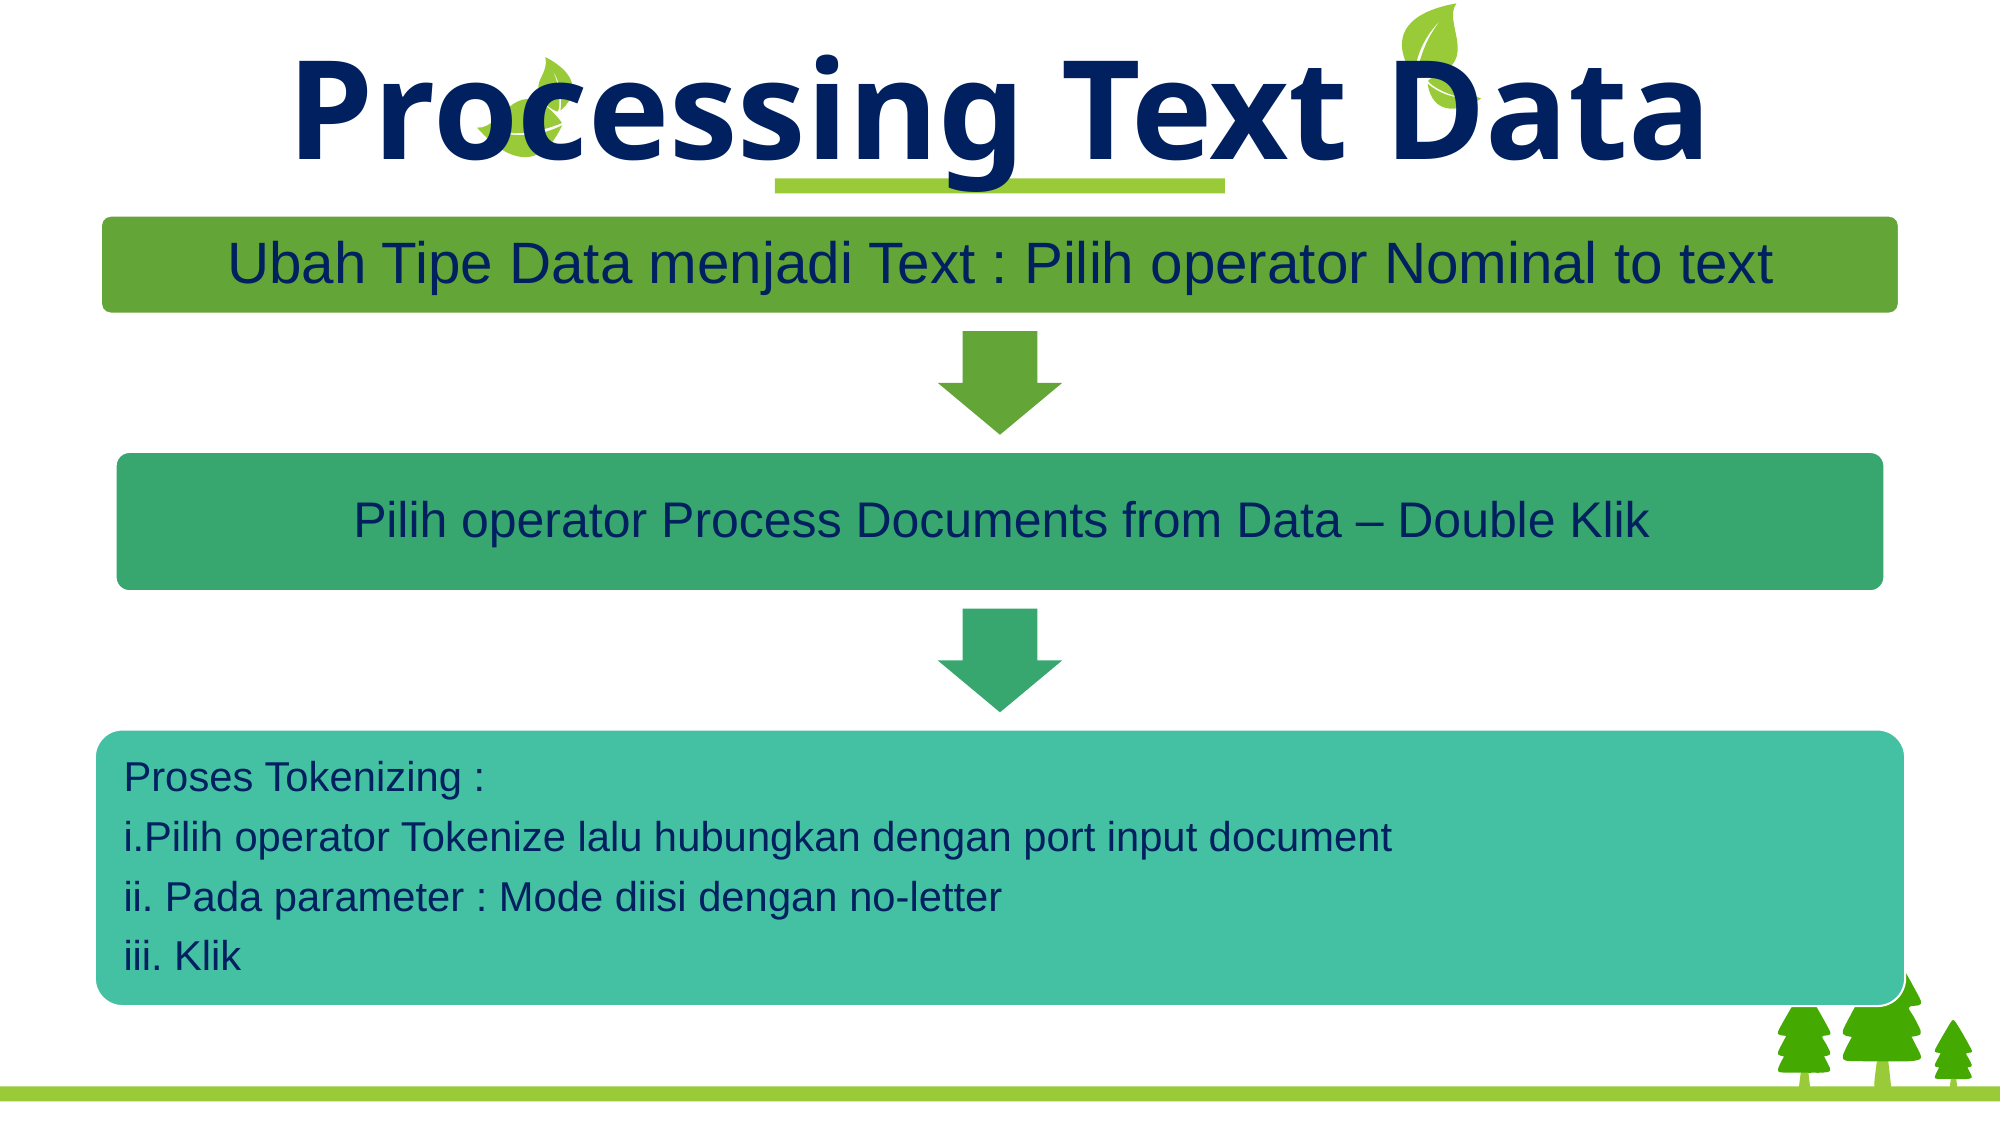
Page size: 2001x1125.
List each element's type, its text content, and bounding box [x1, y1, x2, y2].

list Processing Text Data [50, 55, 1950, 175]
